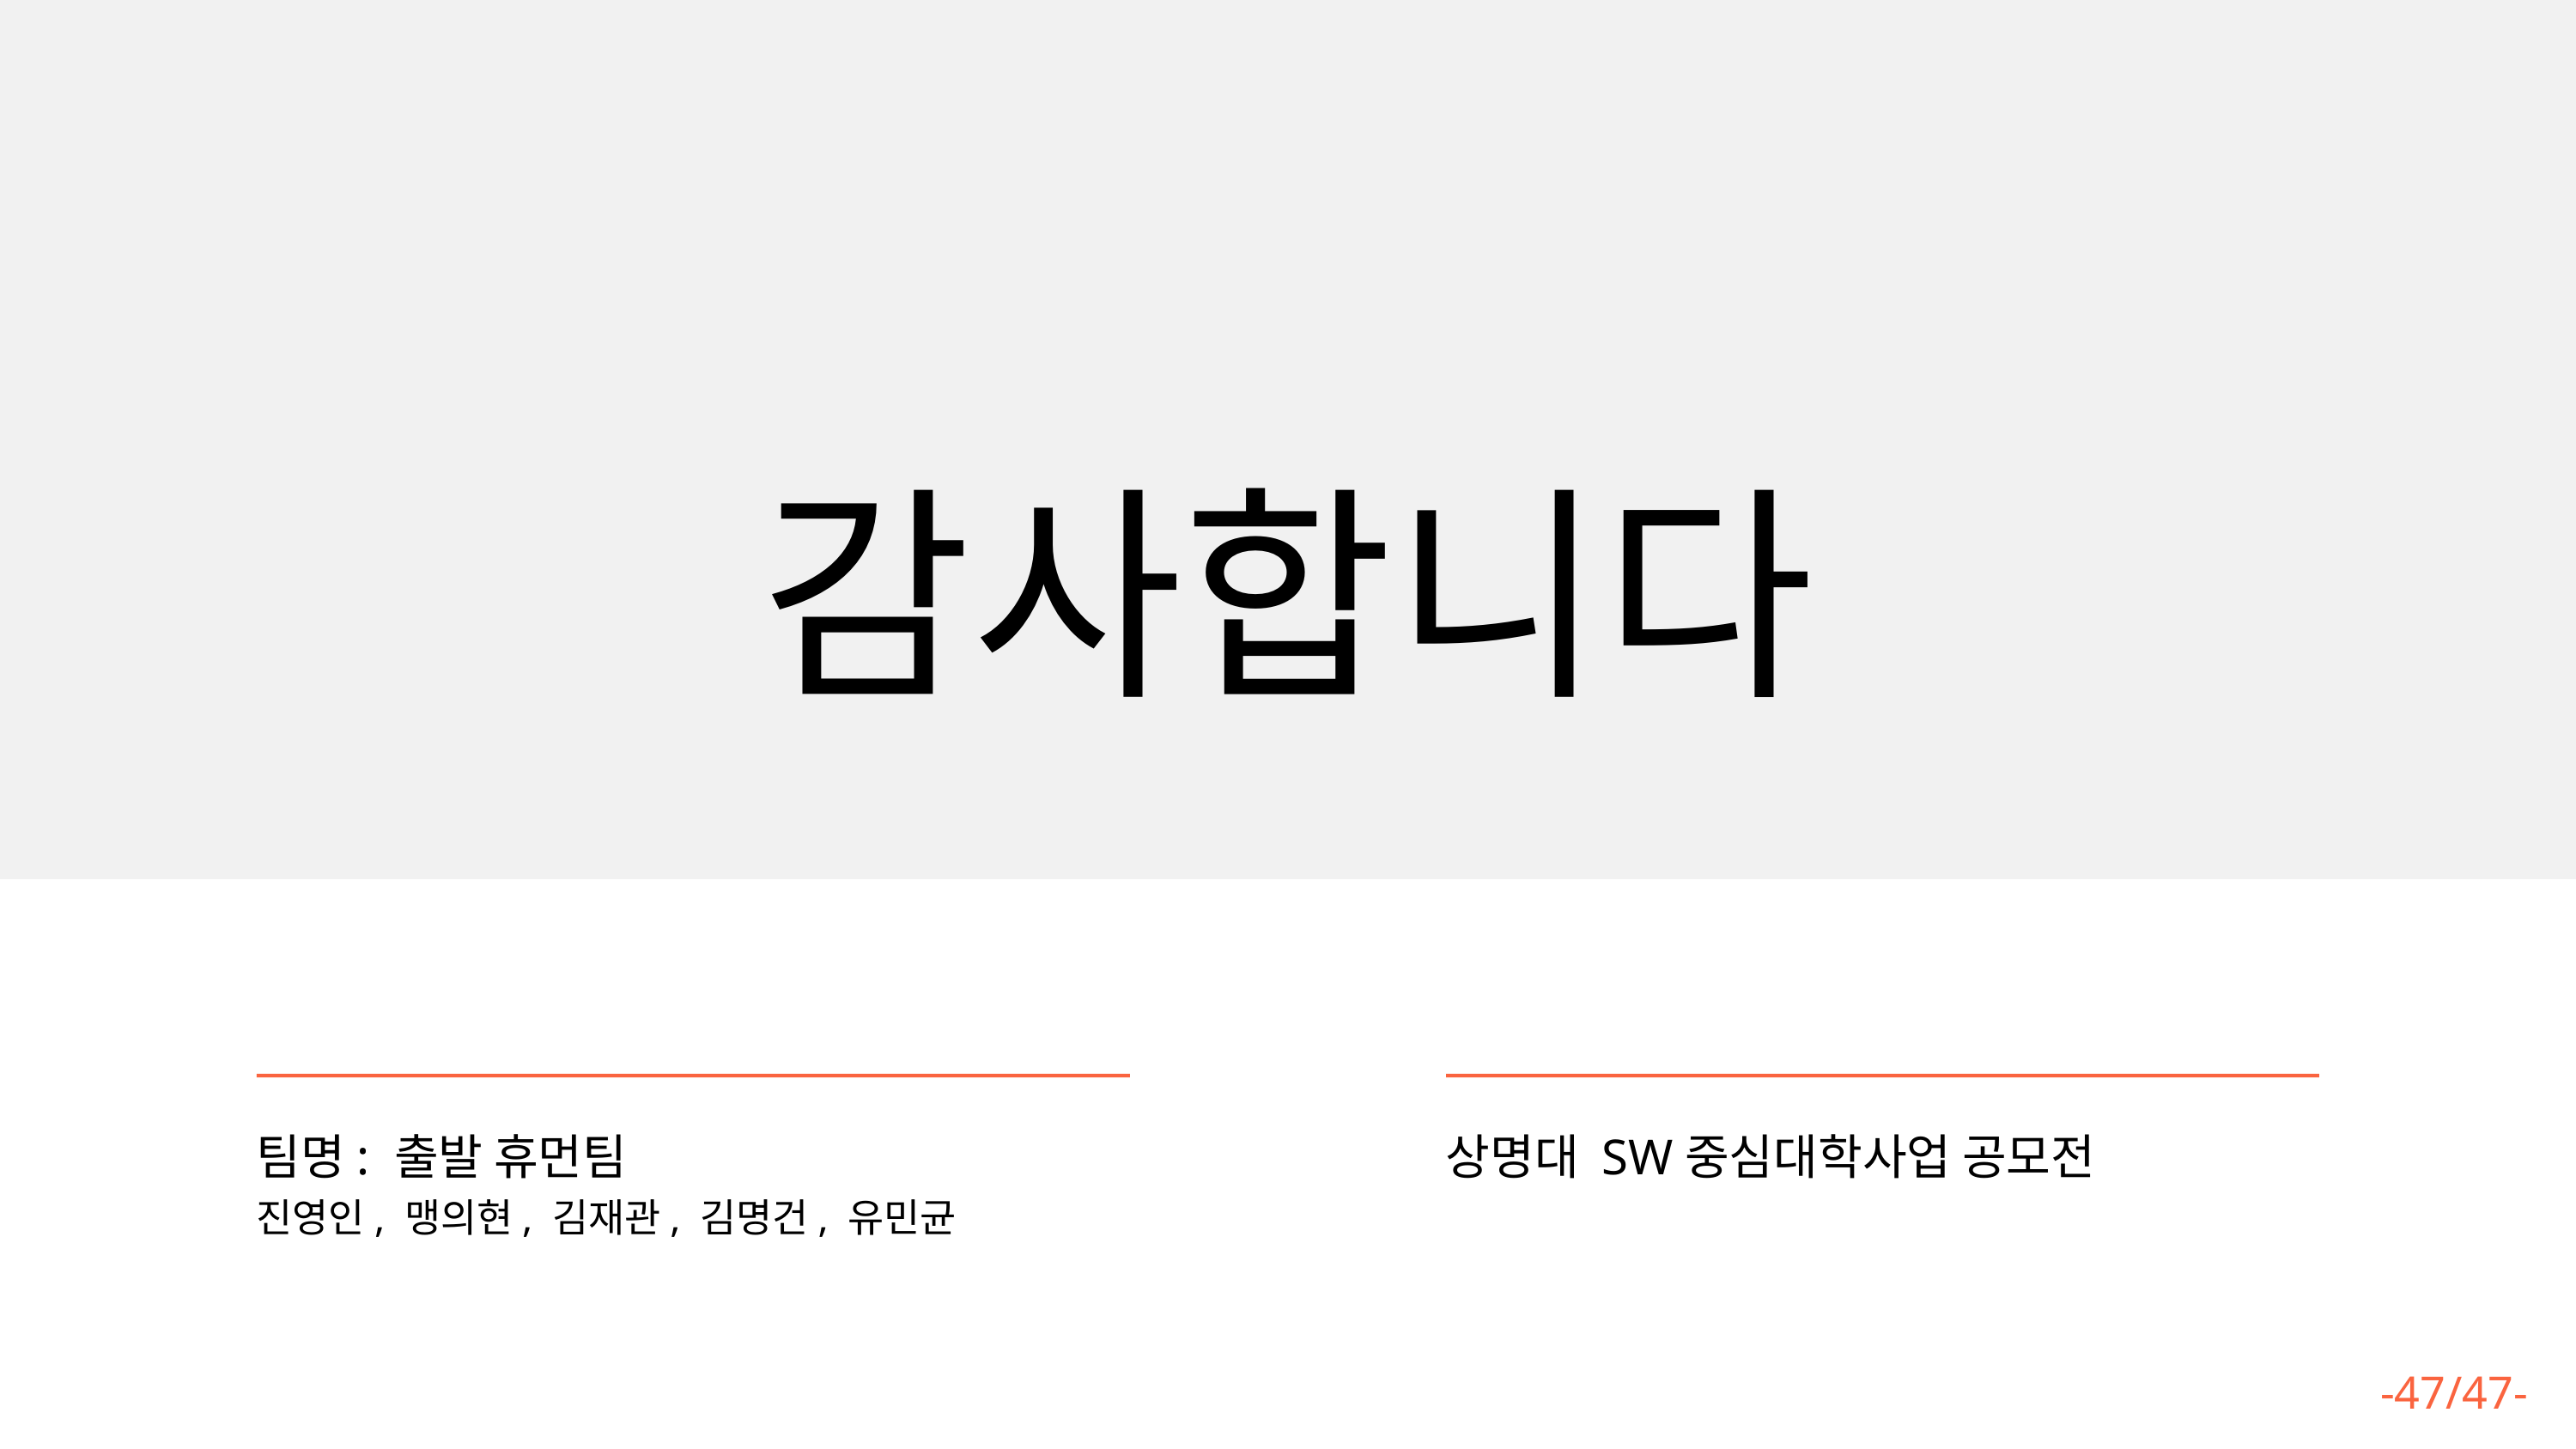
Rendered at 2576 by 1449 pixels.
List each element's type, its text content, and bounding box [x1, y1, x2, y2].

text_box 감사합니다 [553, 411, 2023, 725]
text_box -47/47- [2380, 1368, 2543, 1418]
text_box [1445, 1074, 2320, 1181]
text_box [0, 0, 2576, 880]
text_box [256, 1074, 1131, 1305]
